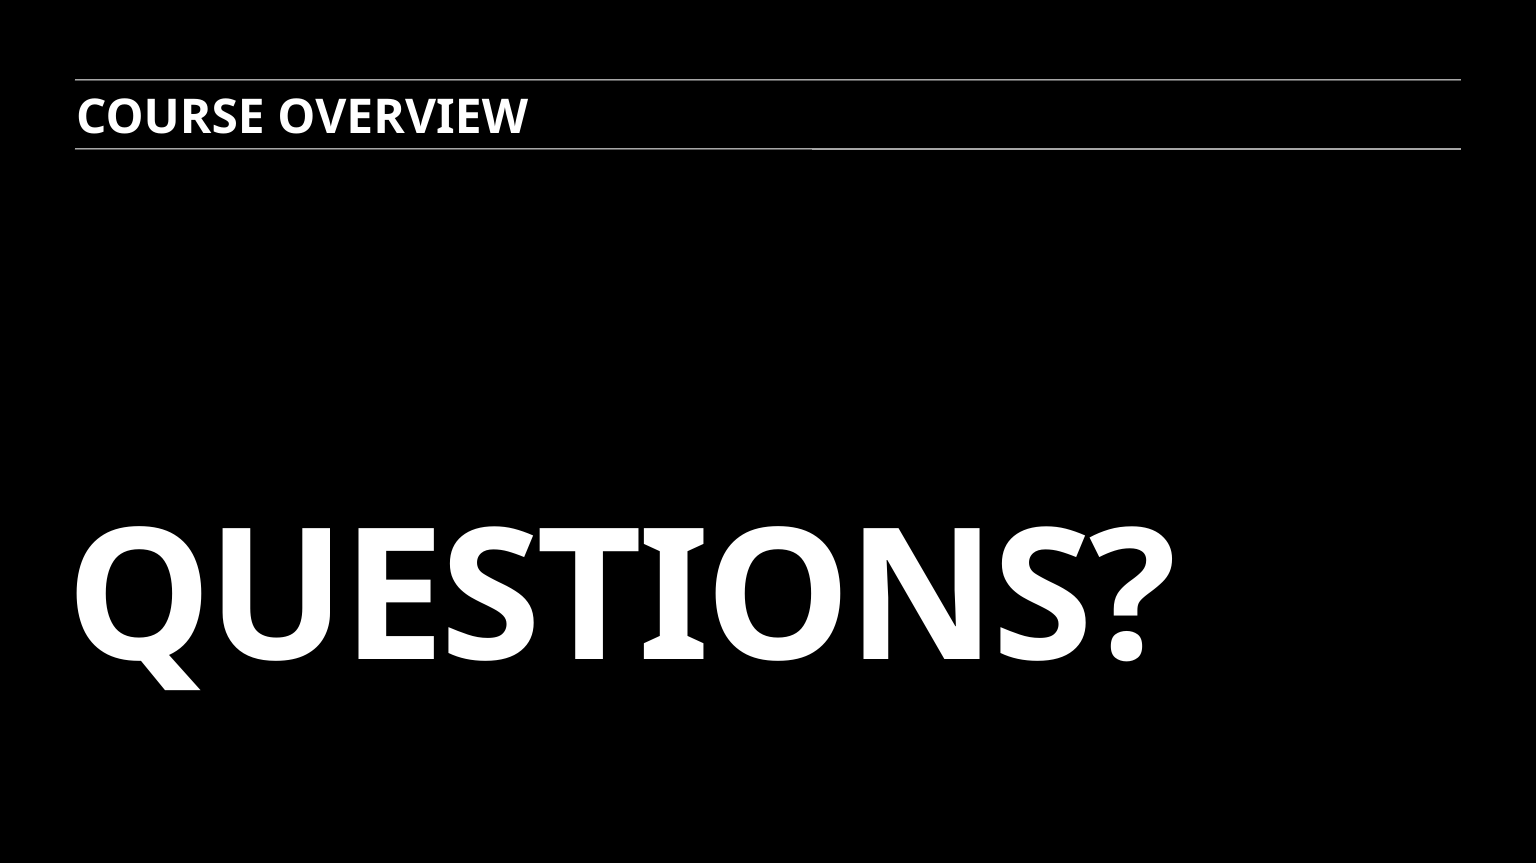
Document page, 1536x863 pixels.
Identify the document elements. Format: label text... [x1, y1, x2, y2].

title Questions? [55, 531, 1438, 705]
list COURSE OVERVIEW [60, 81, 1111, 132]
